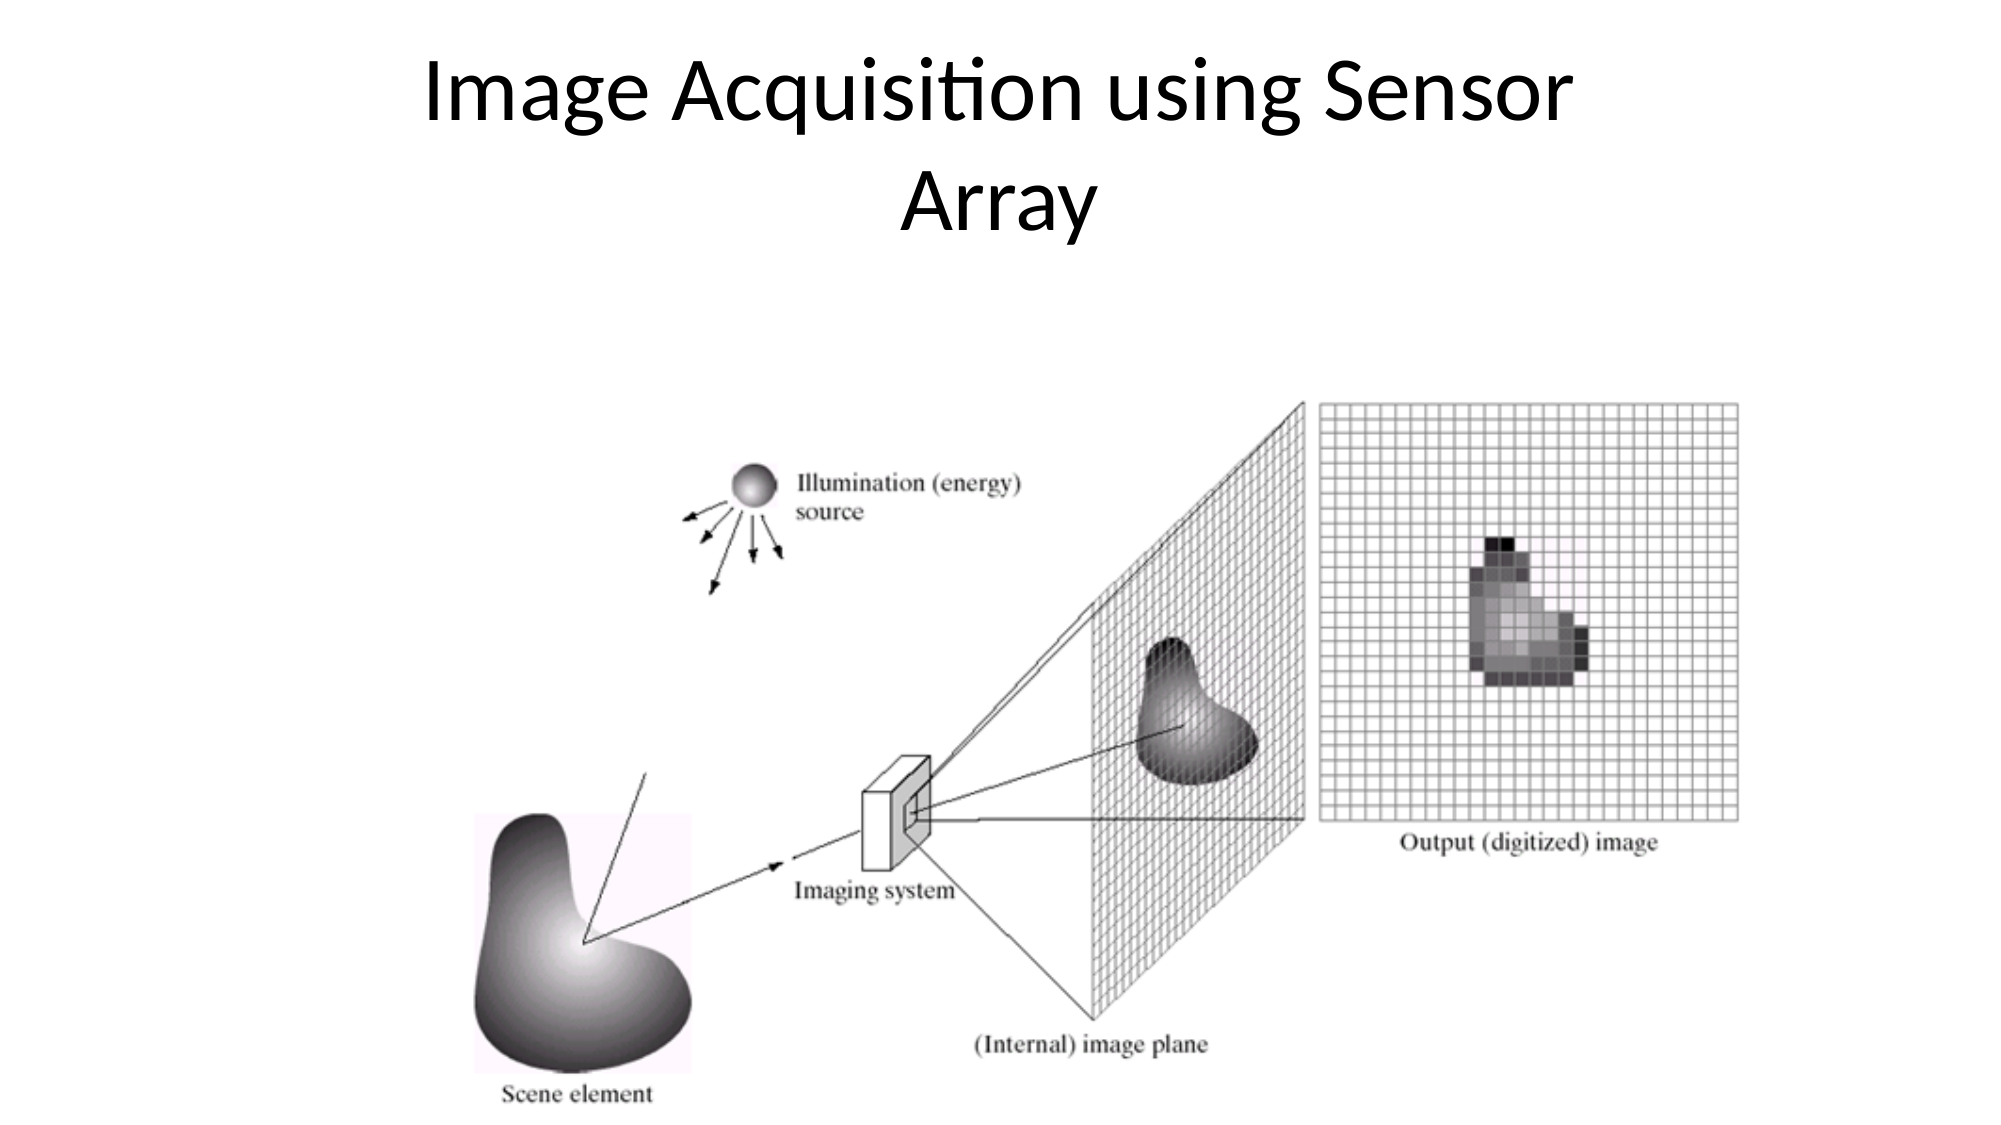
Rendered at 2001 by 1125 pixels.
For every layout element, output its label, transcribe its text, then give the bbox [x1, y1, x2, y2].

picture [472, 399, 1743, 1106]
text_box Image Acquisition using Sensor Array [324, 45, 1675, 233]
